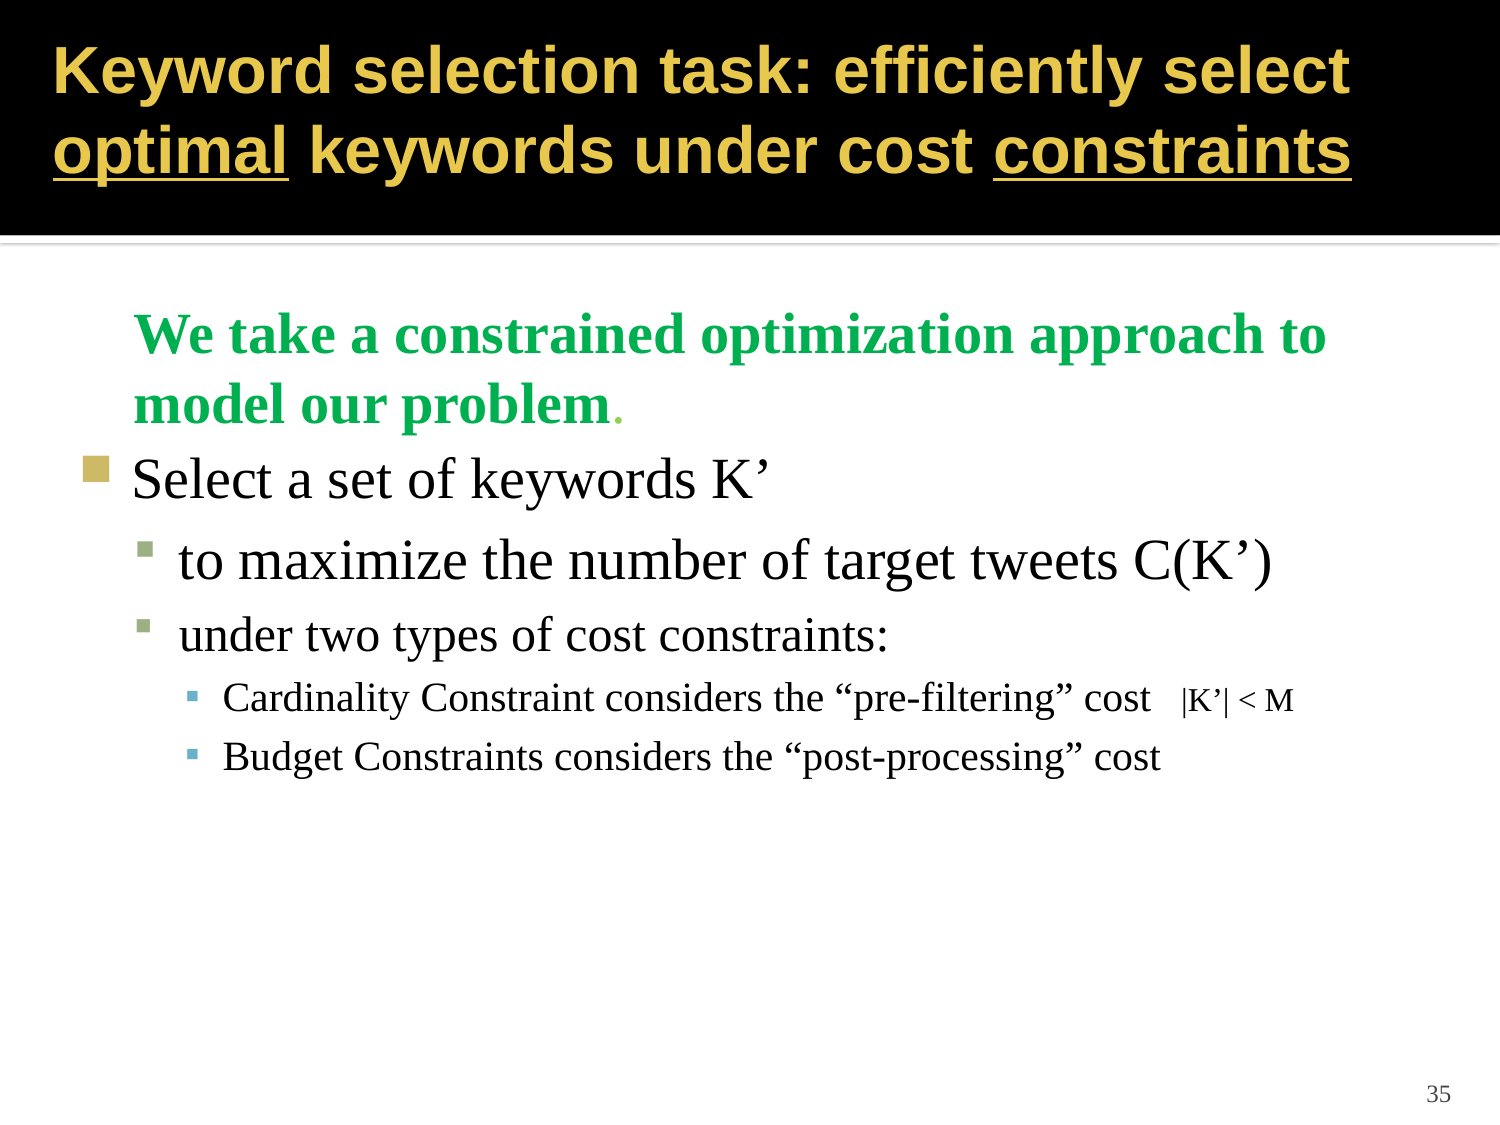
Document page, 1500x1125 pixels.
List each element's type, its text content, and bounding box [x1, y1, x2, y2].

title Keyword selection task: efficiently select optimal keywords under cost constraints [37, 4, 1438, 210]
text_box We take a constrained optimization approach to model our problem. [118, 287, 1425, 443]
slide_number 35 [1345, 1062, 1467, 1108]
